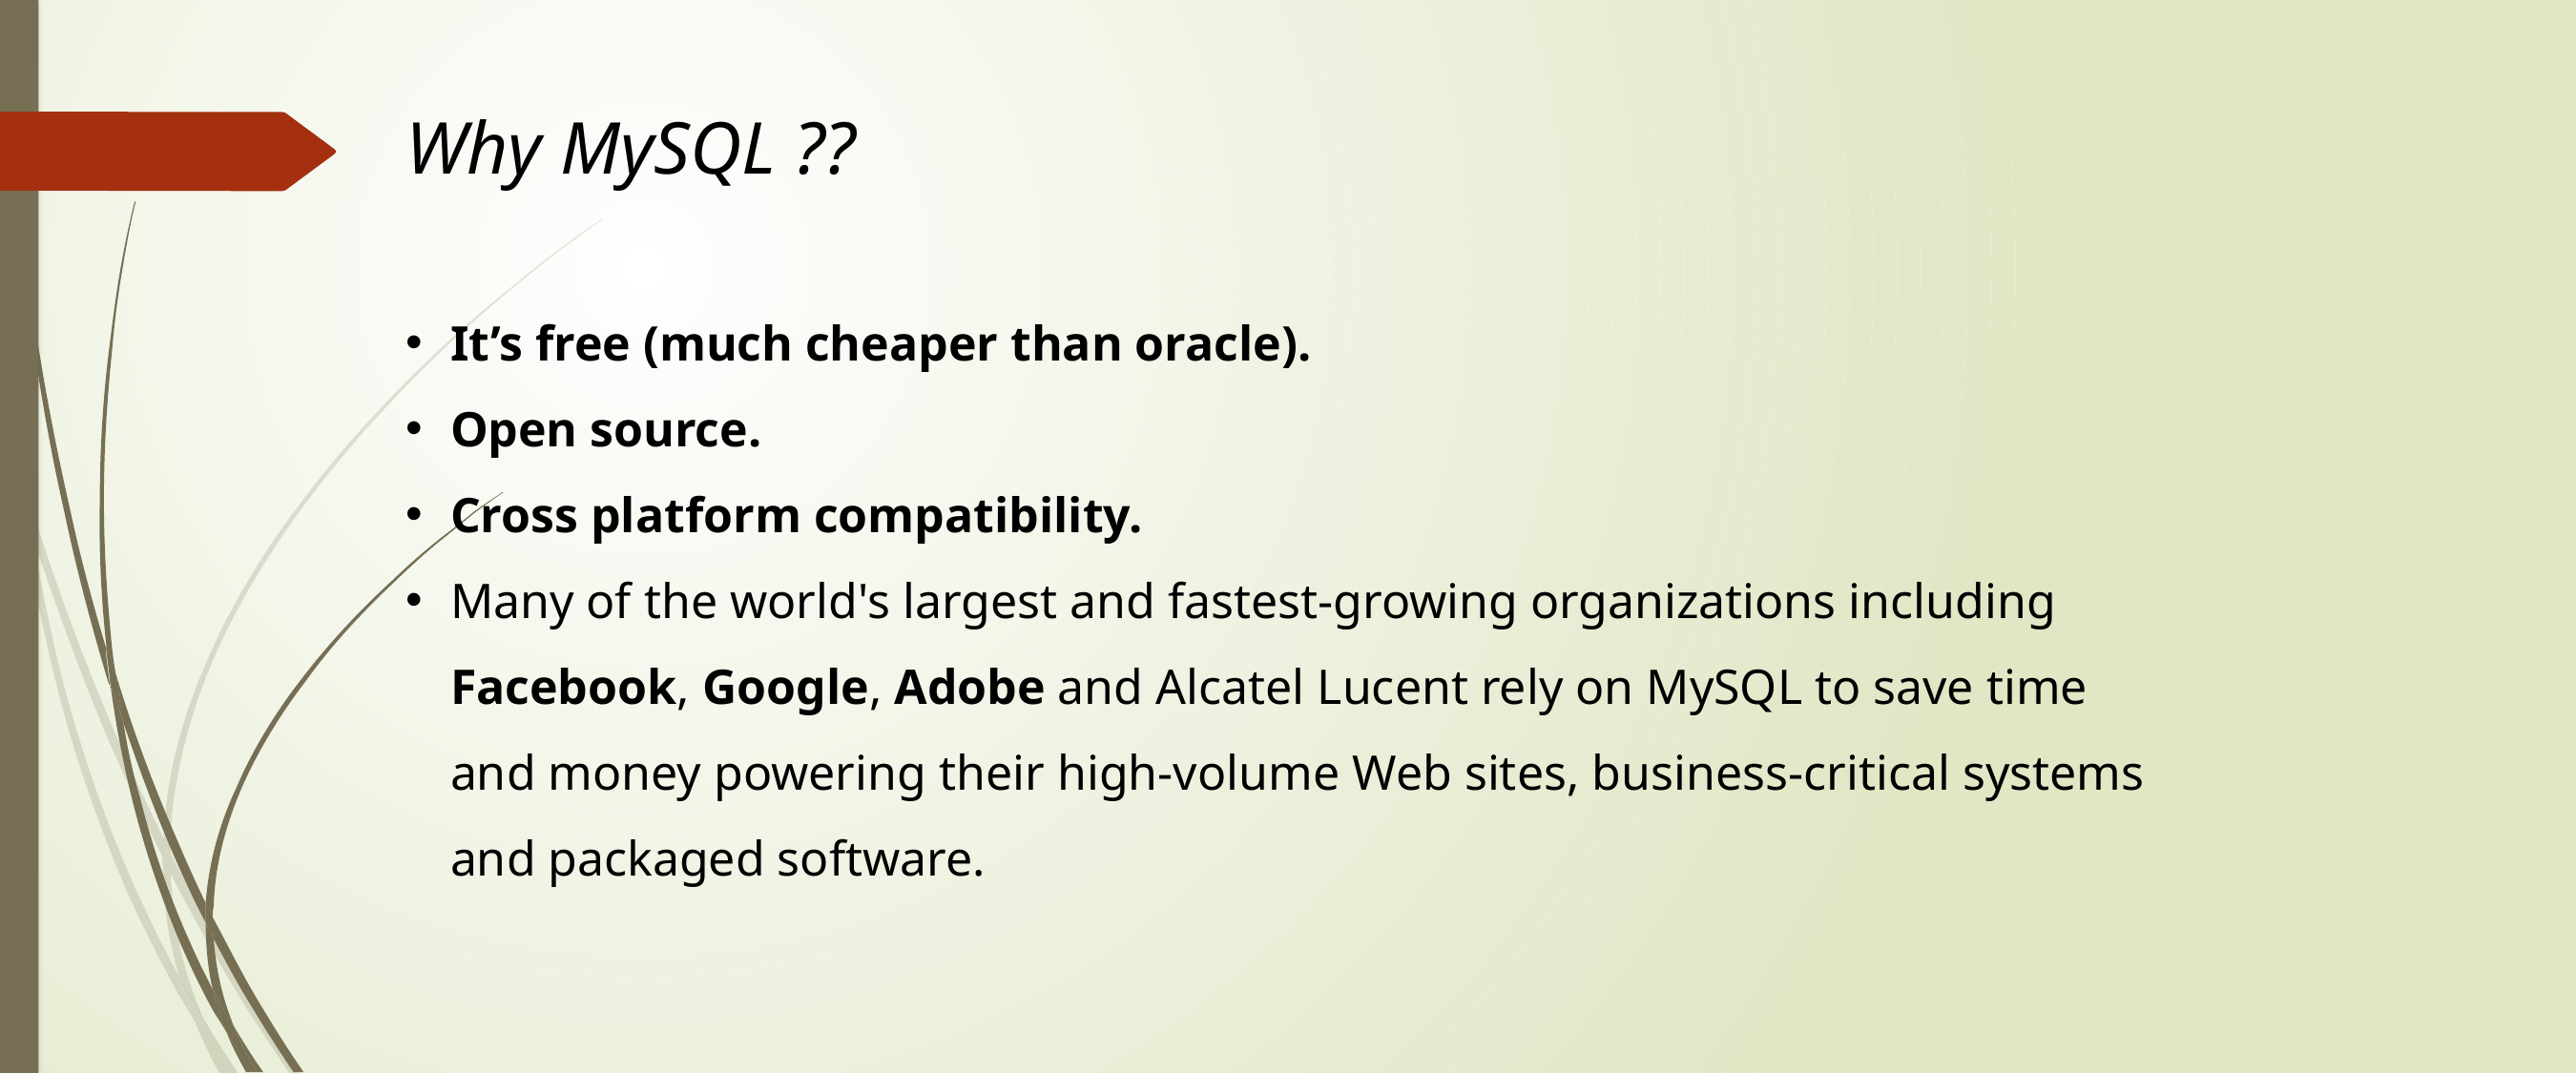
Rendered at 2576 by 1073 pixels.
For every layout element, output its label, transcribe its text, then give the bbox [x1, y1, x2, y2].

text_box Why MySQL ?? [391, 94, 1887, 196]
text_box It’s free (much cheaper than oracle). Open source. Cross platform compatibility. Many of the world's largest and fastest-growing organizations including Facebook, Google, Adobe and Alcatel Lucent rely on MySQL to save time and money powering their high-volume Web sites, business-critical systems and packaged software. [391, 278, 2185, 893]
